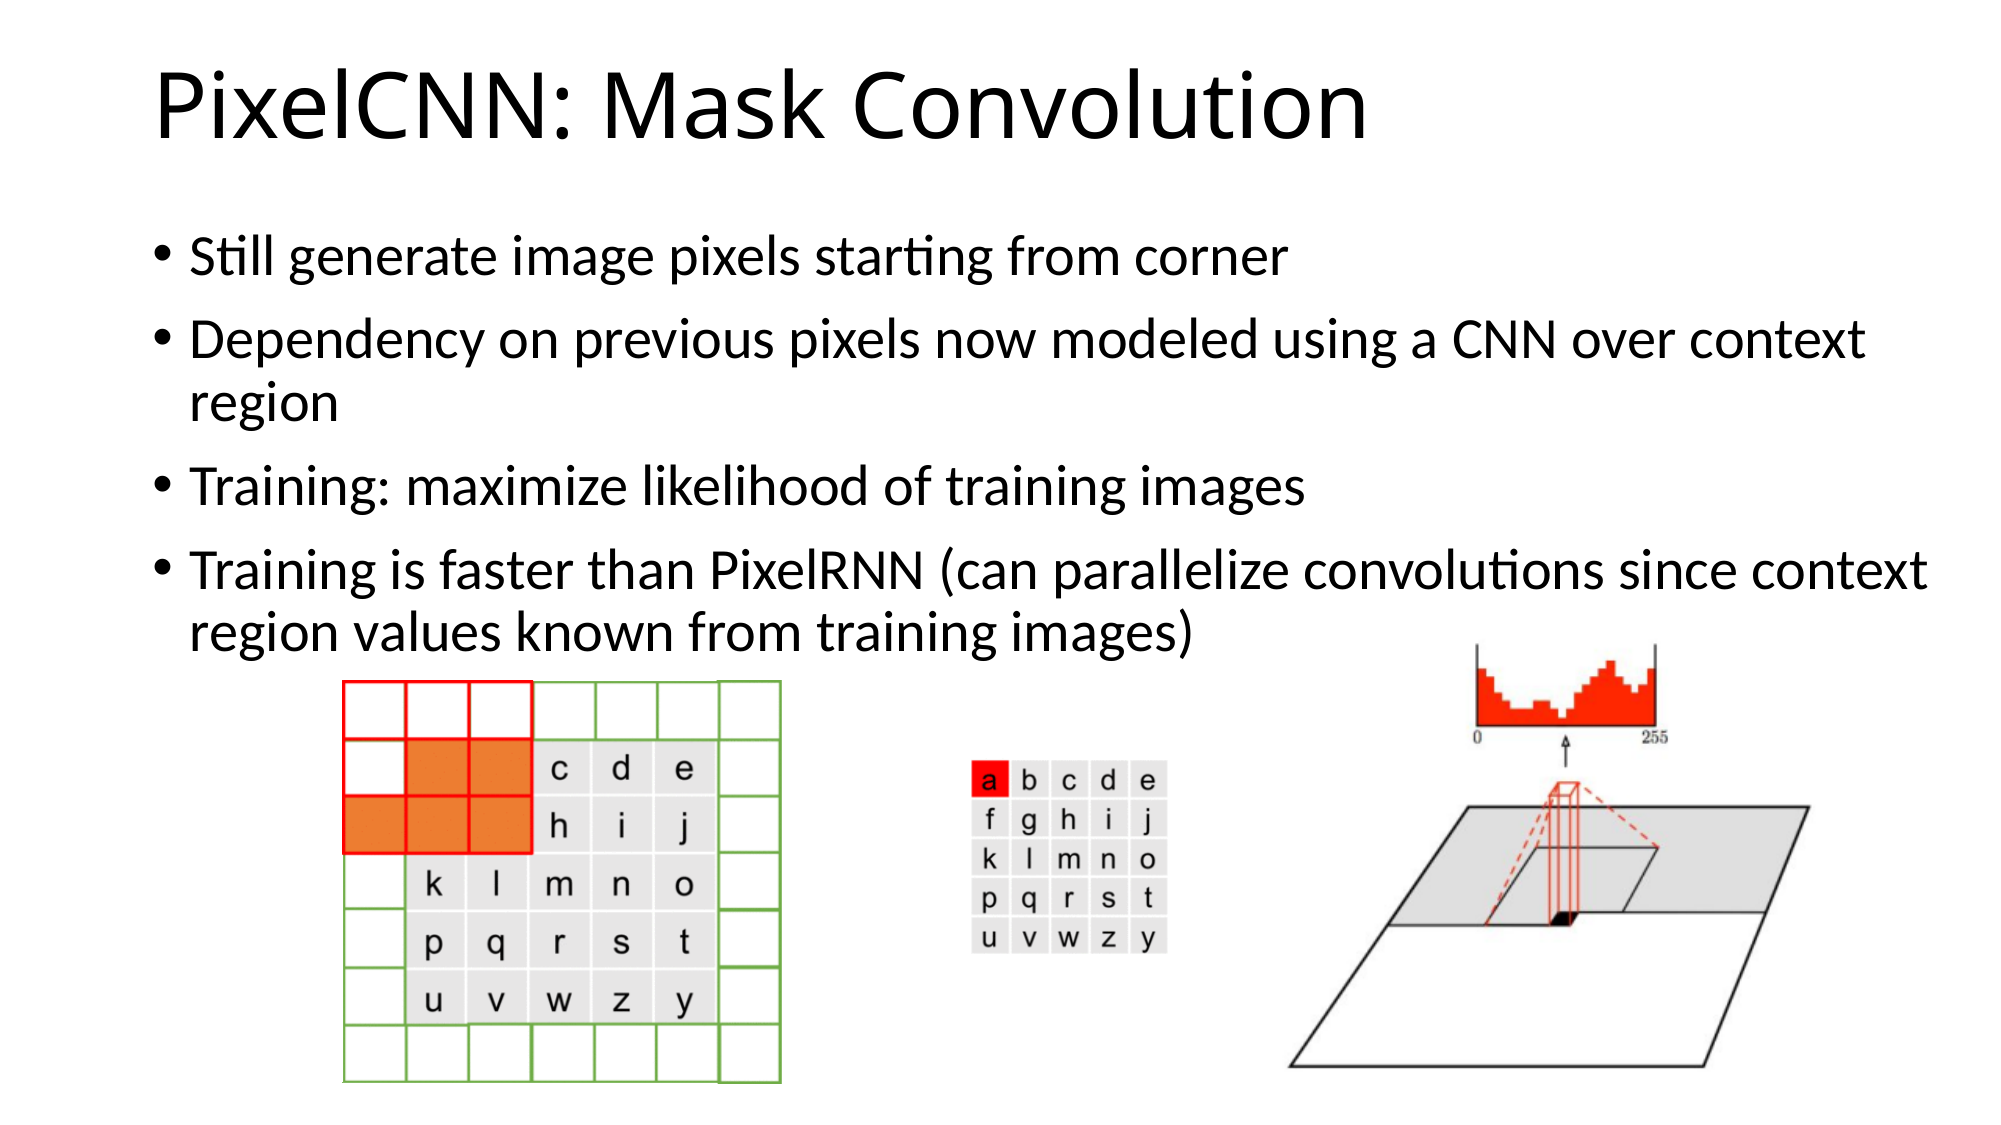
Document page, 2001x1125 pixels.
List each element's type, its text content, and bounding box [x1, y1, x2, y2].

picture [342, 680, 1174, 1084]
title PixelCNN: Mask Convolution [137, 0, 1863, 218]
picture [1277, 628, 1826, 1084]
